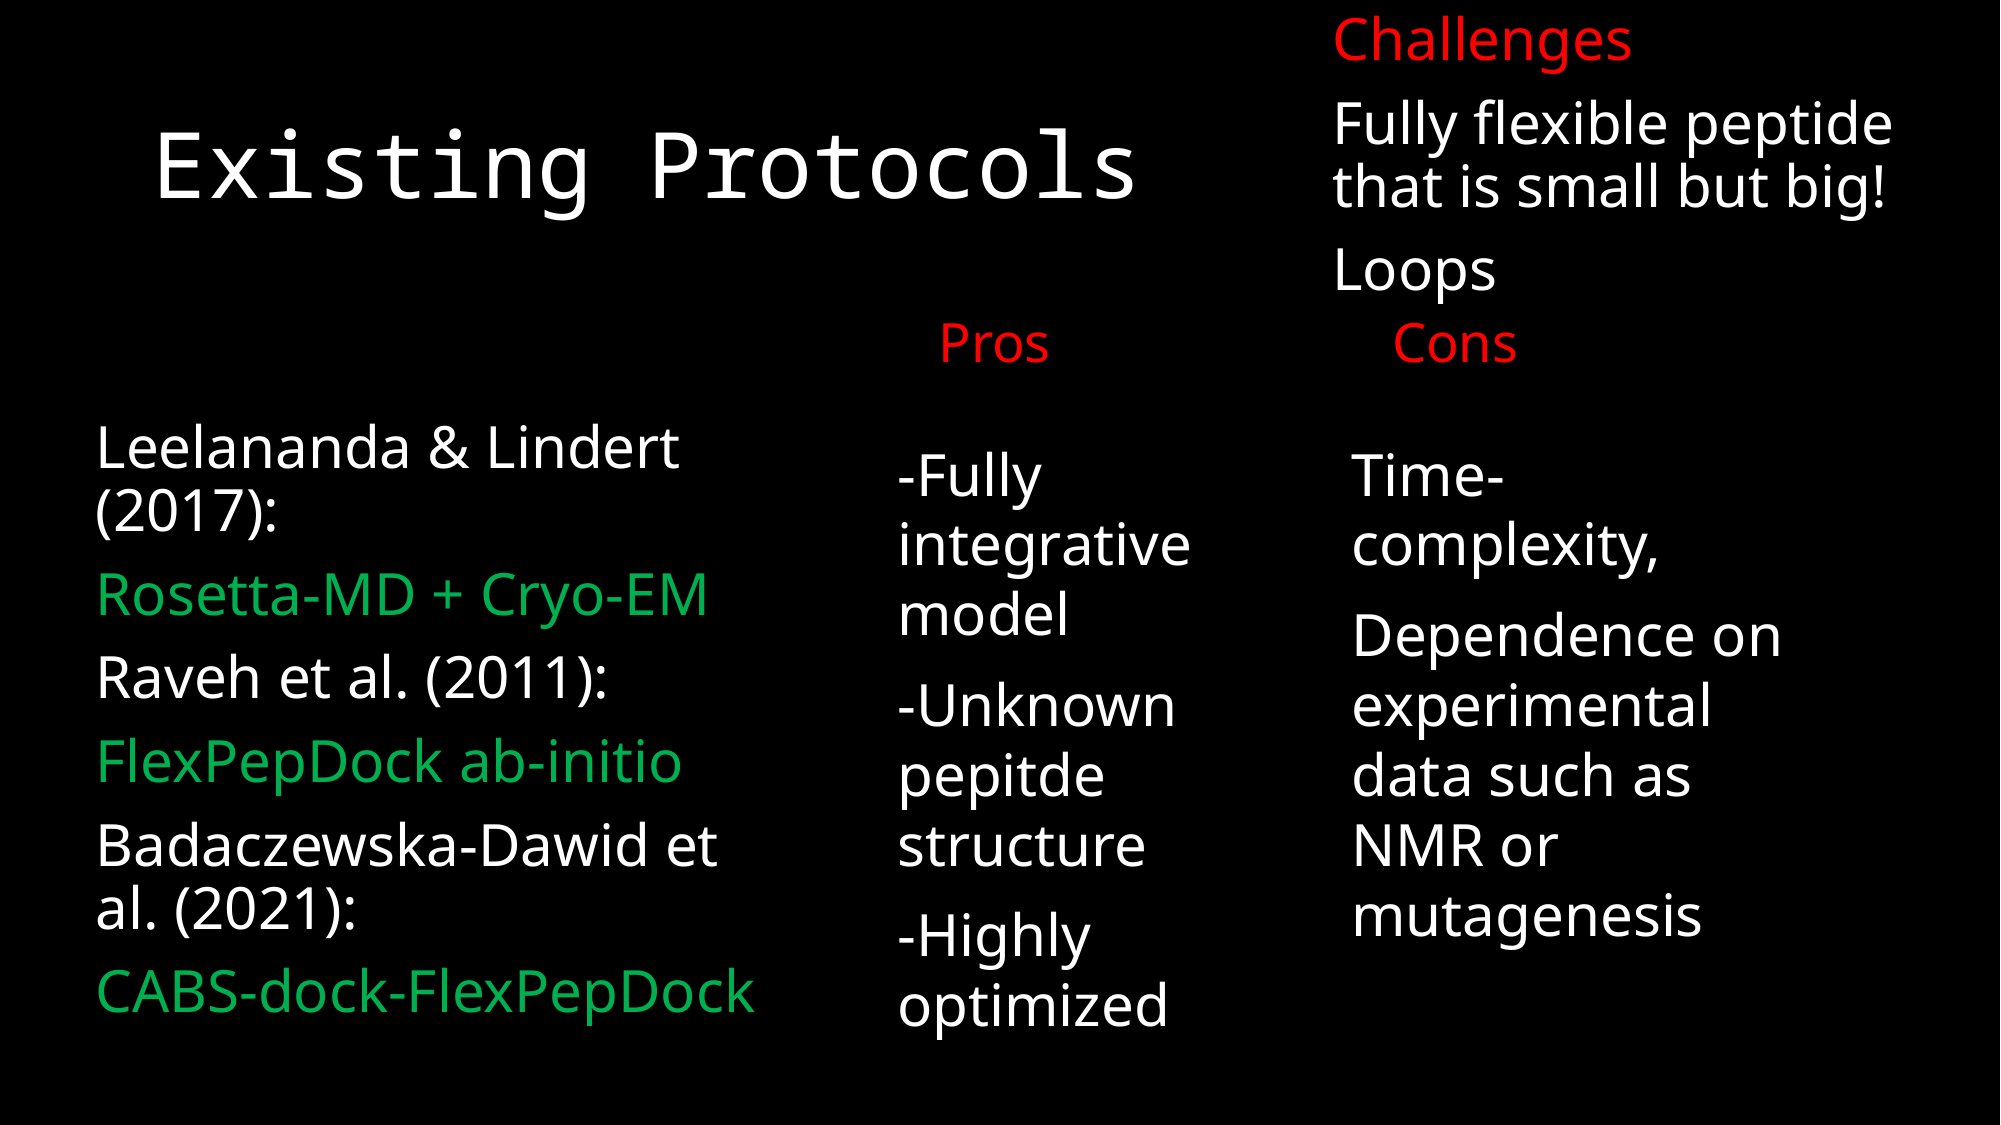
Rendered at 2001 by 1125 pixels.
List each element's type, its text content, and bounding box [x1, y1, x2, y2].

text_box Cons [1377, 307, 1746, 400]
text_box Challenges Fully flexible peptide that is small but big! Loops [1317, 2, 2000, 343]
text_box Pros [923, 307, 1292, 400]
text_box Time-complexity, Dependence on experimental data such as NMR or mutagenesis [1336, 430, 1820, 1125]
text_box -Fully integrative model -Unknown pepitde structure -Highly optimized [882, 430, 1336, 1125]
text_box Leelananda & Lindert (2017): Rosetta-MD + Cryo-EM Raveh et al. (2011): FlexPepDock ab-initio Badaczewska-Dawid et al. (2021): CABS-dock-FlexPepDock [80, 411, 796, 1066]
title Existing Protocols [137, 59, 1317, 278]
